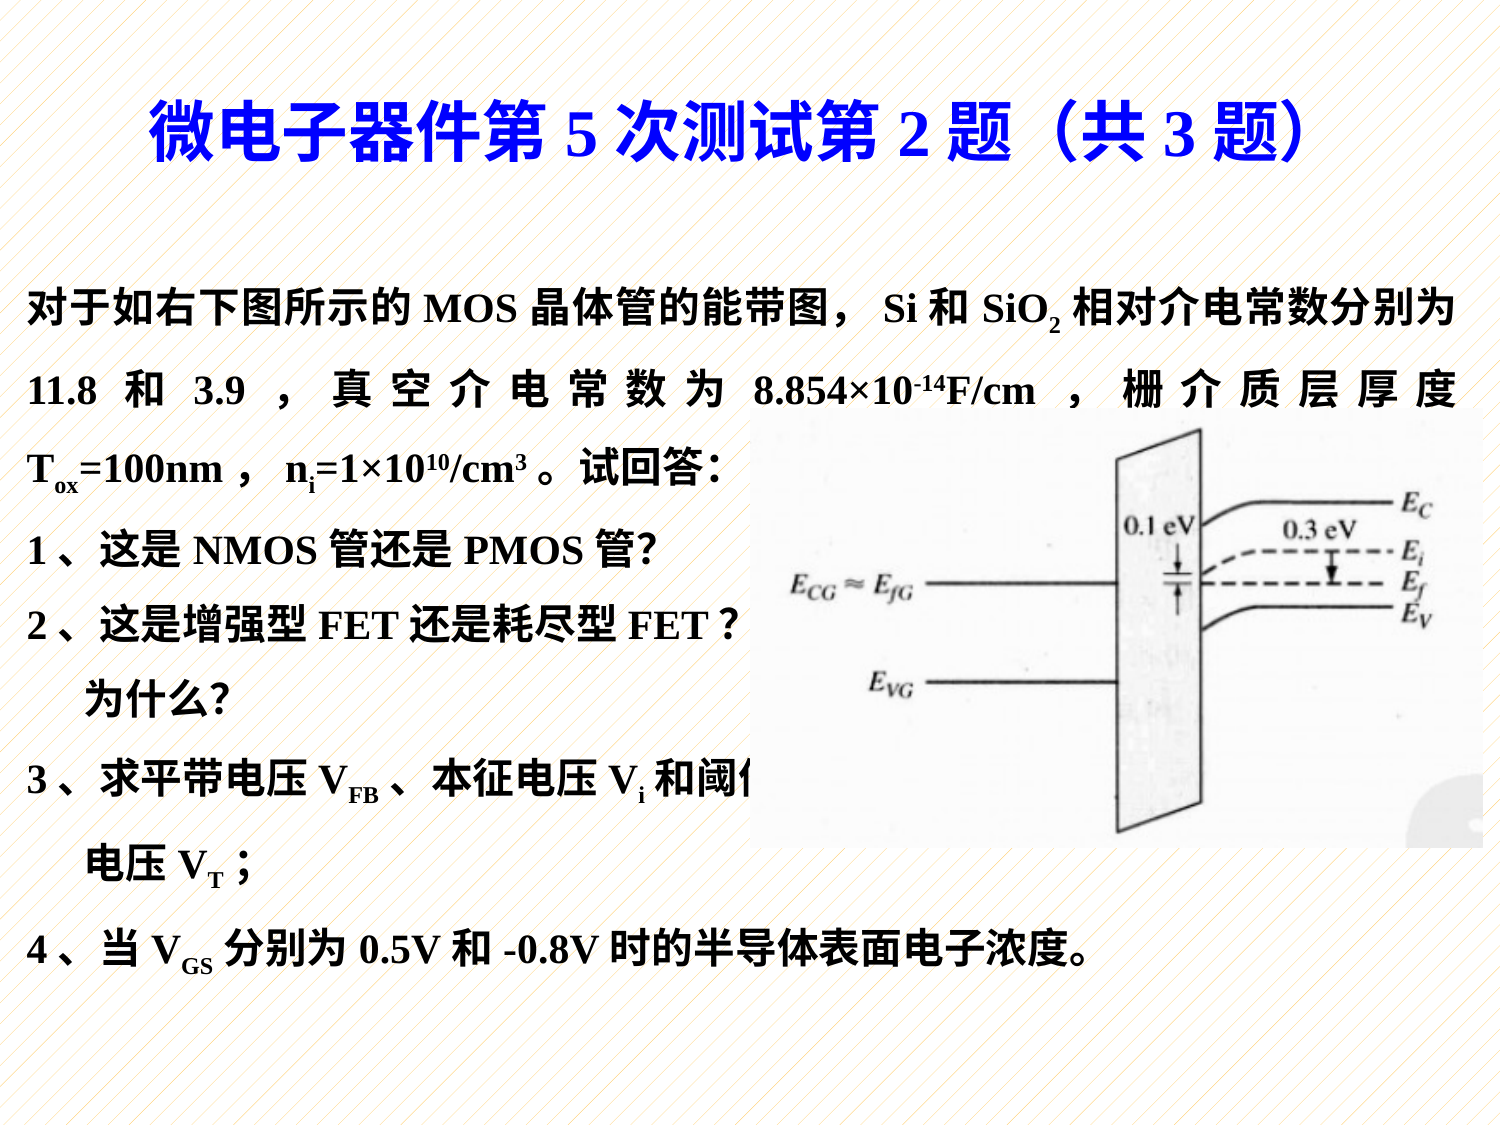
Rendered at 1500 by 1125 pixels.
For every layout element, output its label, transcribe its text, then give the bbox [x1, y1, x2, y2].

text_box 微电子器件第5次测试第2题（共3题） 对于如右下图所示的MOS晶体管的能带图，Si和SiO2相对介电常数分别为11.8和3.9，真空介电常数为8.854×10-14F/cm，栅介质层厚度Tox=100nm，ni=1×1010/cm3。试回答： 1、这是NMOS管还是PMOS管？ 2、这是增强型FET还是耗尽型FET？ 为什么？ 3、求平带电压VFB、本征电压Vi和阈值 电压VT； 4、当VGS分别为0.5V和-0.8V时的半导体表面电子浓度。 [11, 42, 1483, 987]
picture [749, 408, 1483, 849]
